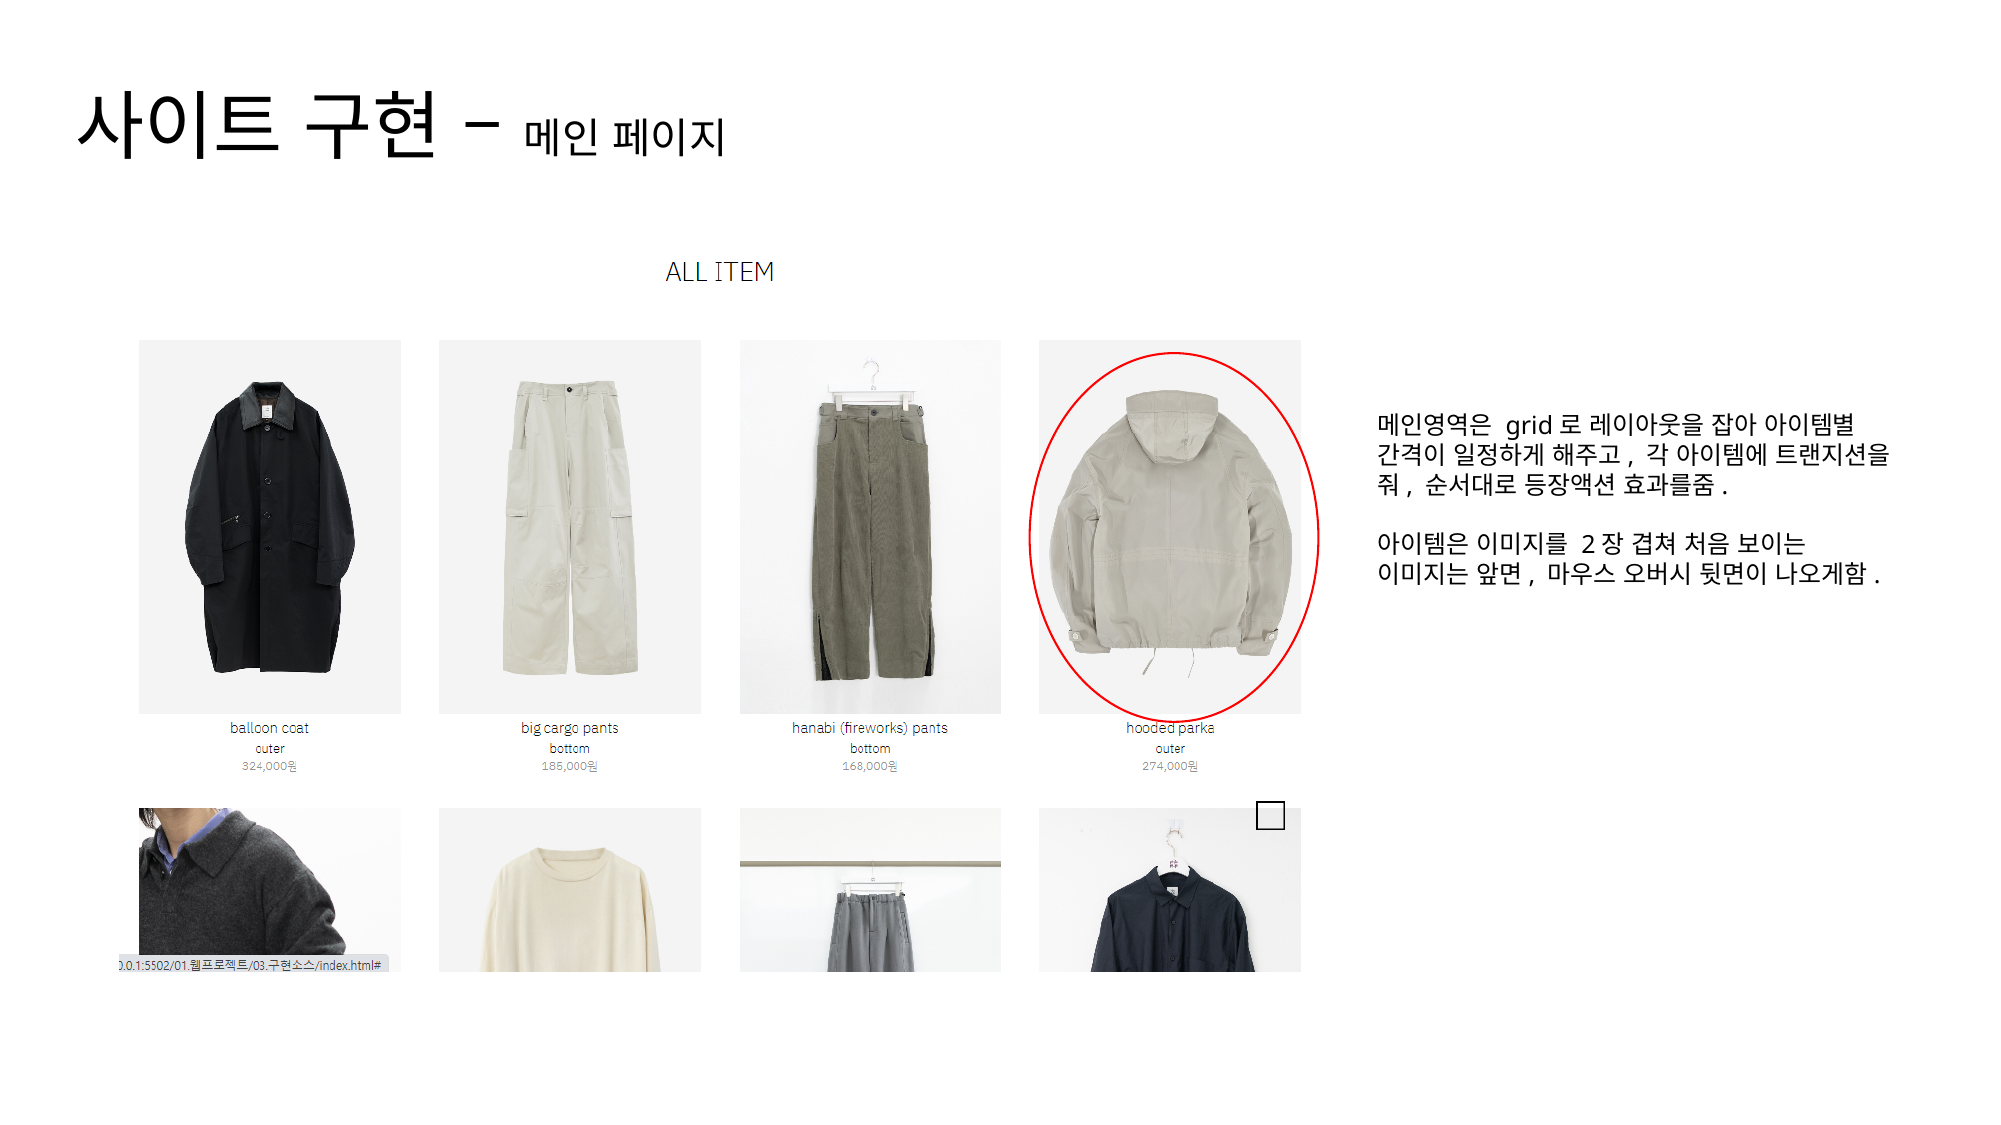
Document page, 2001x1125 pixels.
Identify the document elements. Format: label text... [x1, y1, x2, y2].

title 사이트 구현 – 메인 페이지 [60, 68, 942, 190]
picture [119, 254, 1319, 972]
text_box 메인영역은 grid로 레이아웃을 잡아 아이템별 간격이 일정하게 해주고, 각 아이템에 트랜지션을 줘, 순서대로 등장액션 효과를줌. 아이템은 이미지를 2장 겹쳐 처음 보이는 이미지는 앞면, 마우스 오버시 뒷면이 나오게함. [1362, 401, 1909, 597]
